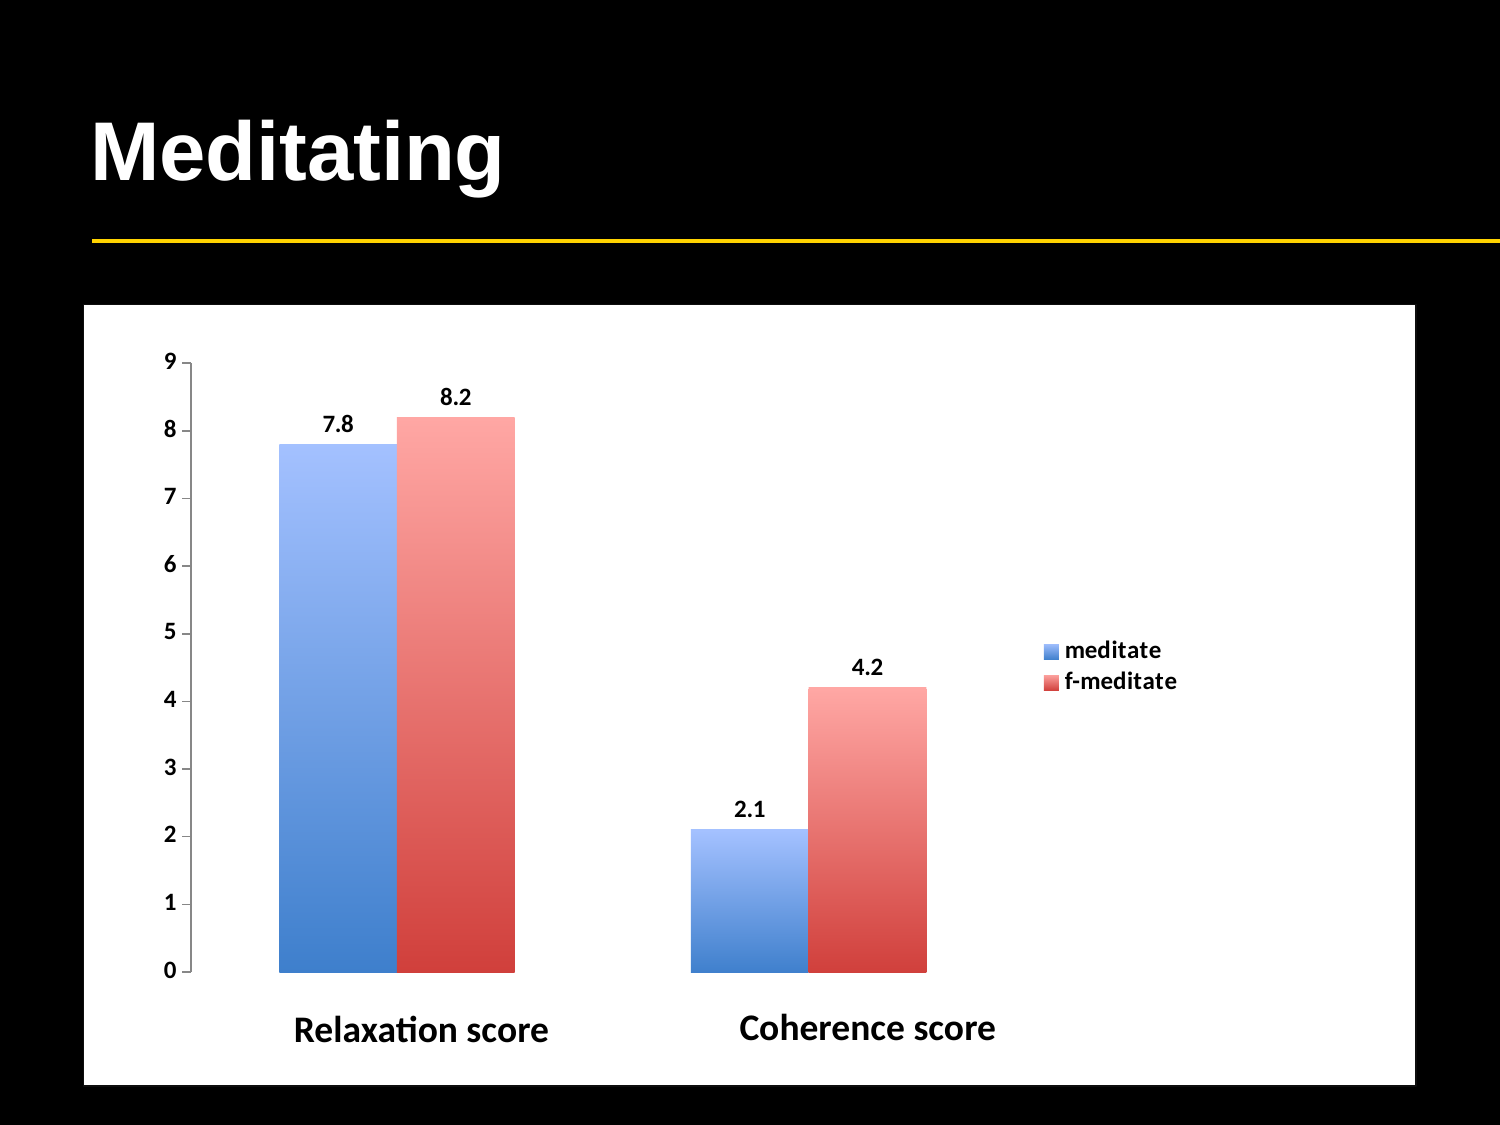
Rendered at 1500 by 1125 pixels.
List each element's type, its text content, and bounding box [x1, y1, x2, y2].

title Meditating [75, 53, 1425, 242]
text_box [83, 304, 1417, 1087]
text_box [0, 0, 1500, 1125]
chart [142, 337, 1199, 999]
text_box Coherence score [724, 1006, 1051, 1056]
text_box Relaxation score [279, 1006, 605, 1058]
